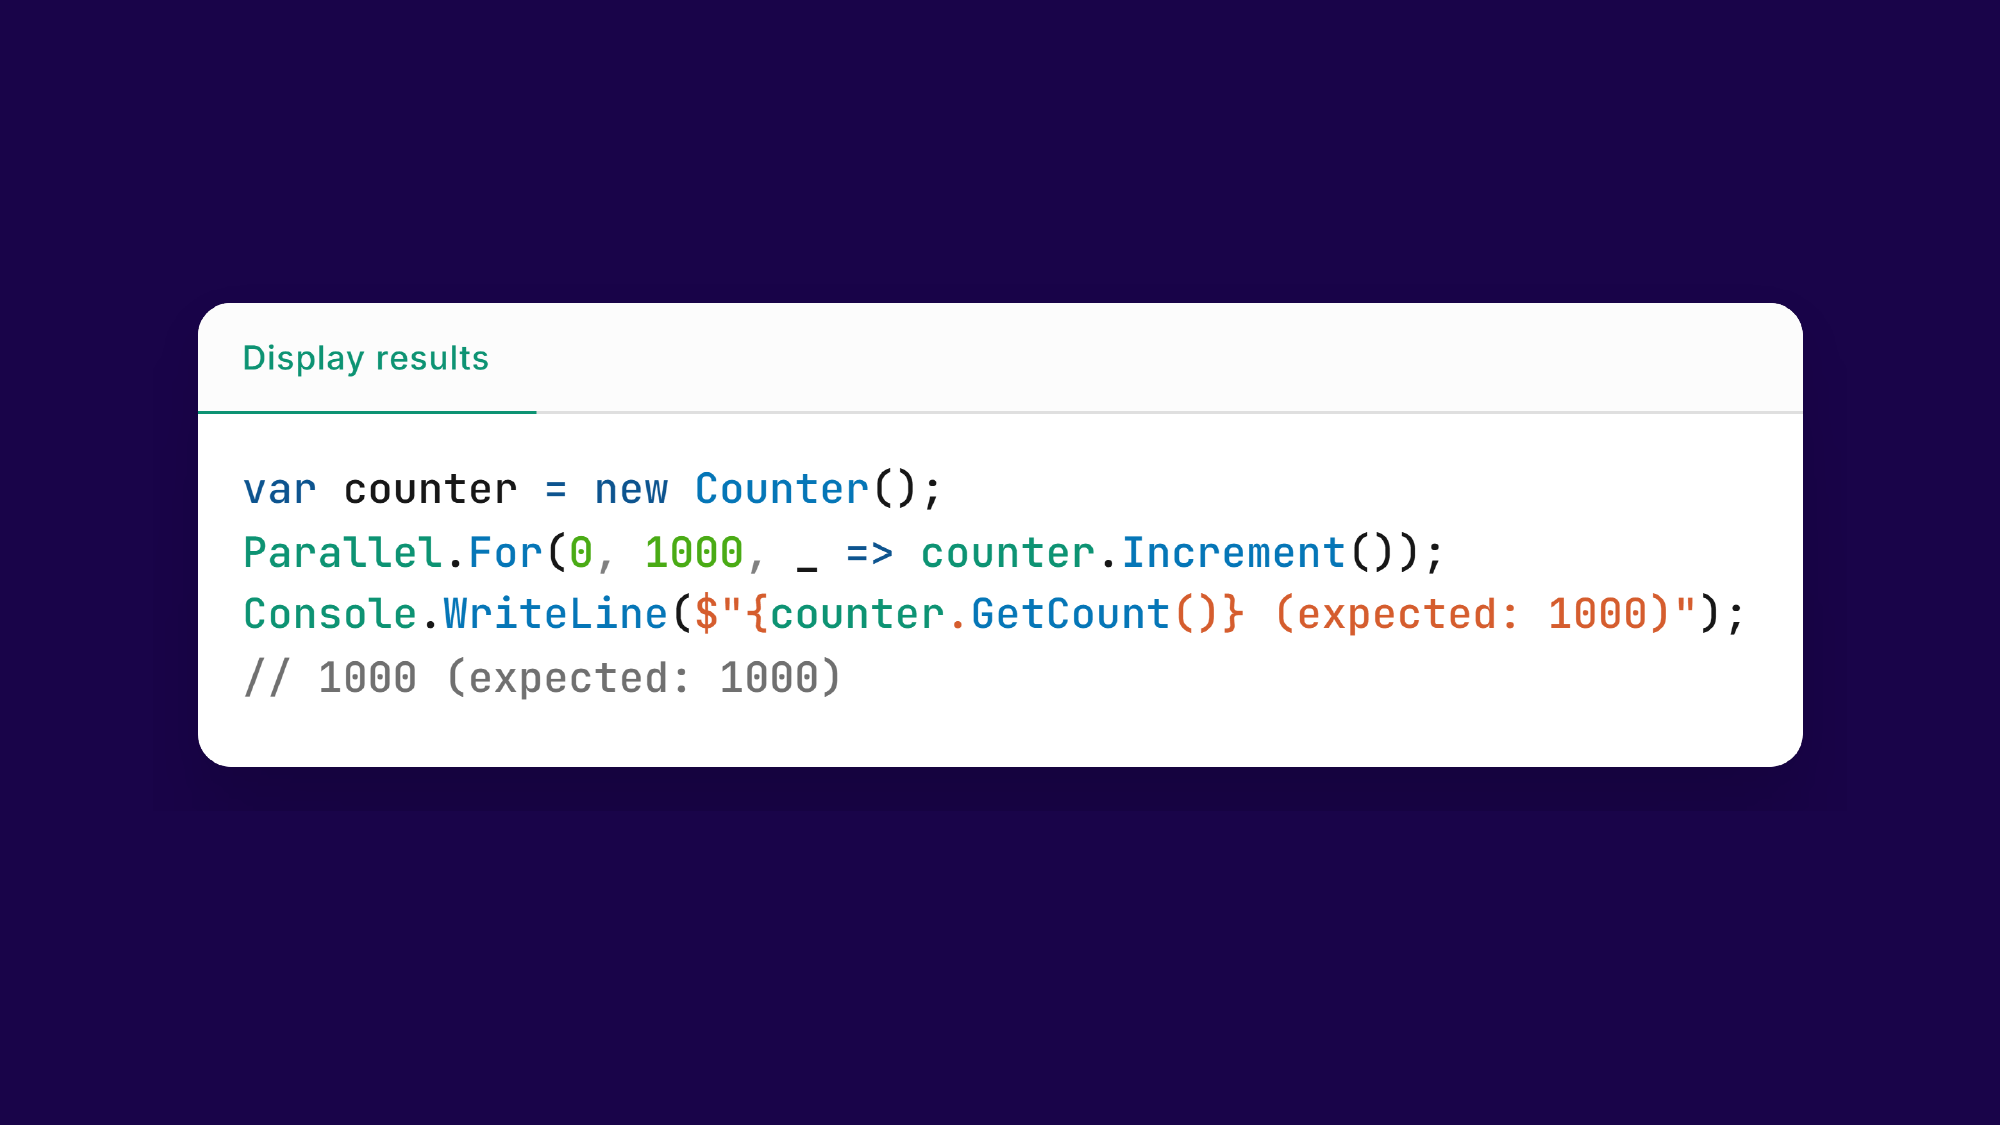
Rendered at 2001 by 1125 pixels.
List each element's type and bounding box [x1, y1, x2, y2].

picture [153, 258, 1847, 811]
